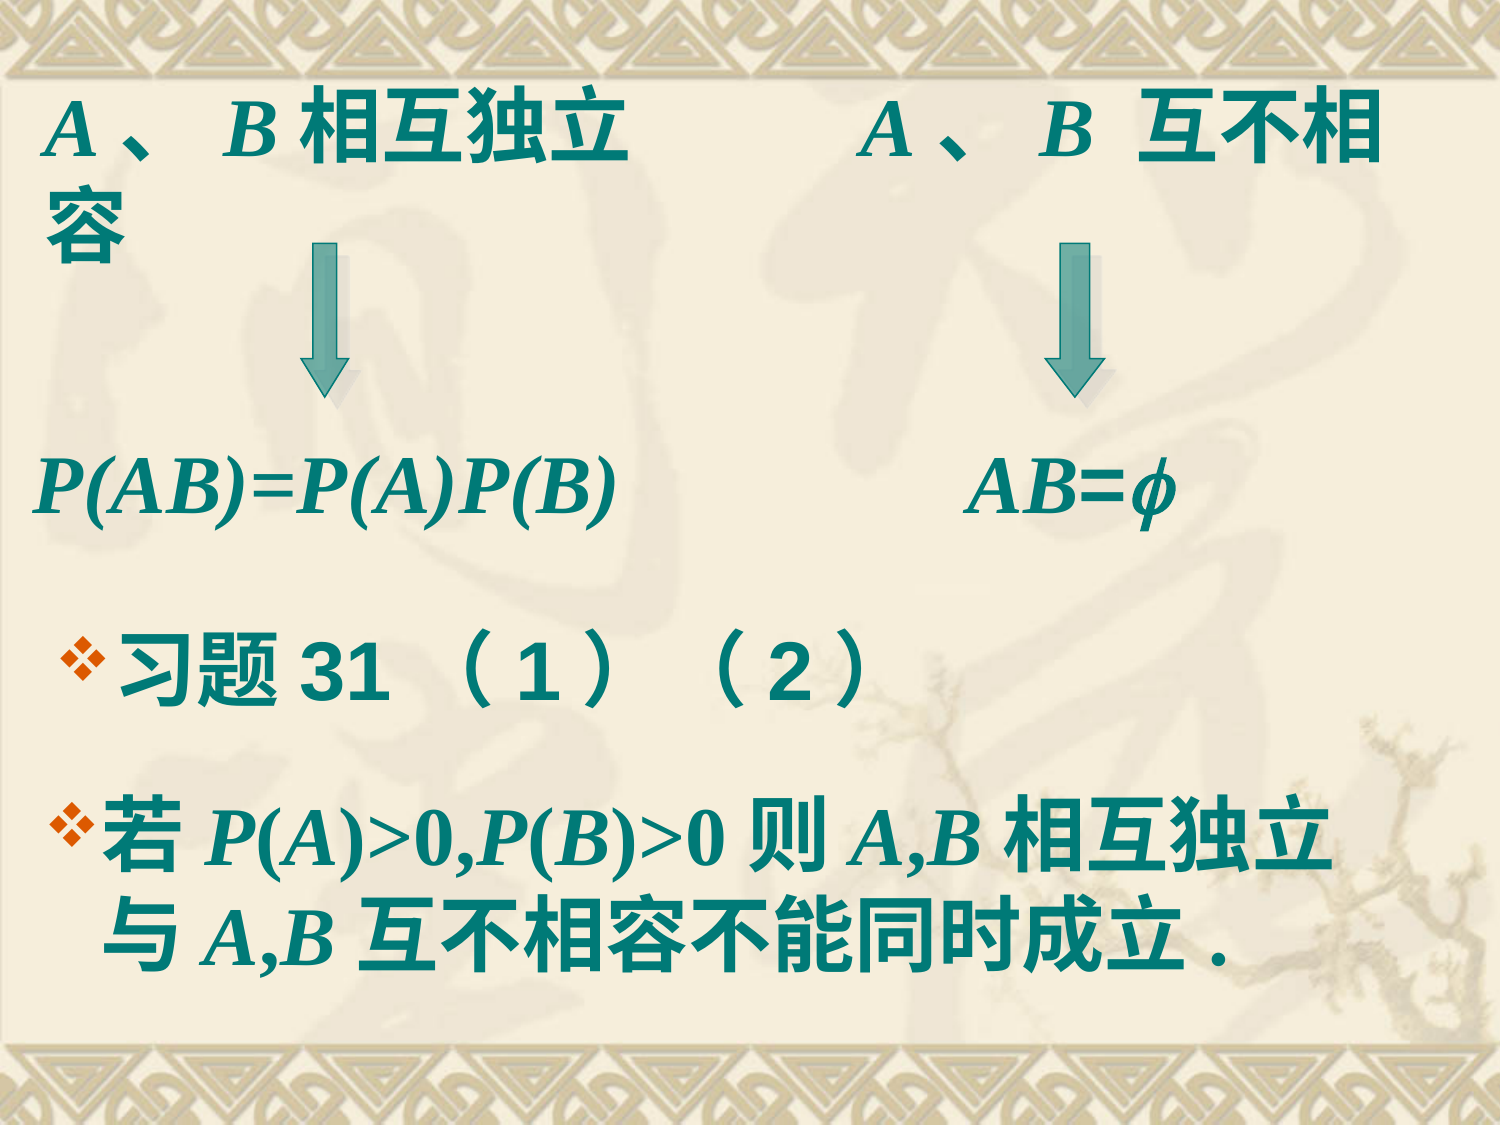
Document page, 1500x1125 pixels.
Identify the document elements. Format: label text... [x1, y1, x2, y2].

text_box AB=f [720, 397, 1500, 563]
text_box 习题31（1）（2） [41, 609, 1443, 837]
picture [0, 0, 1500, 1125]
text_box [1045, 243, 1105, 397]
title A、B相互独立 A、B 互不相容 [29, 137, 1431, 208]
list 若P(A)>0,P(B)>0则A,B相互独立与A,B互不相容不能同时成立. [29, 774, 1431, 1002]
text_box [301, 243, 349, 397]
text_box P(AB)=P(A)P(B) [17, 397, 656, 563]
